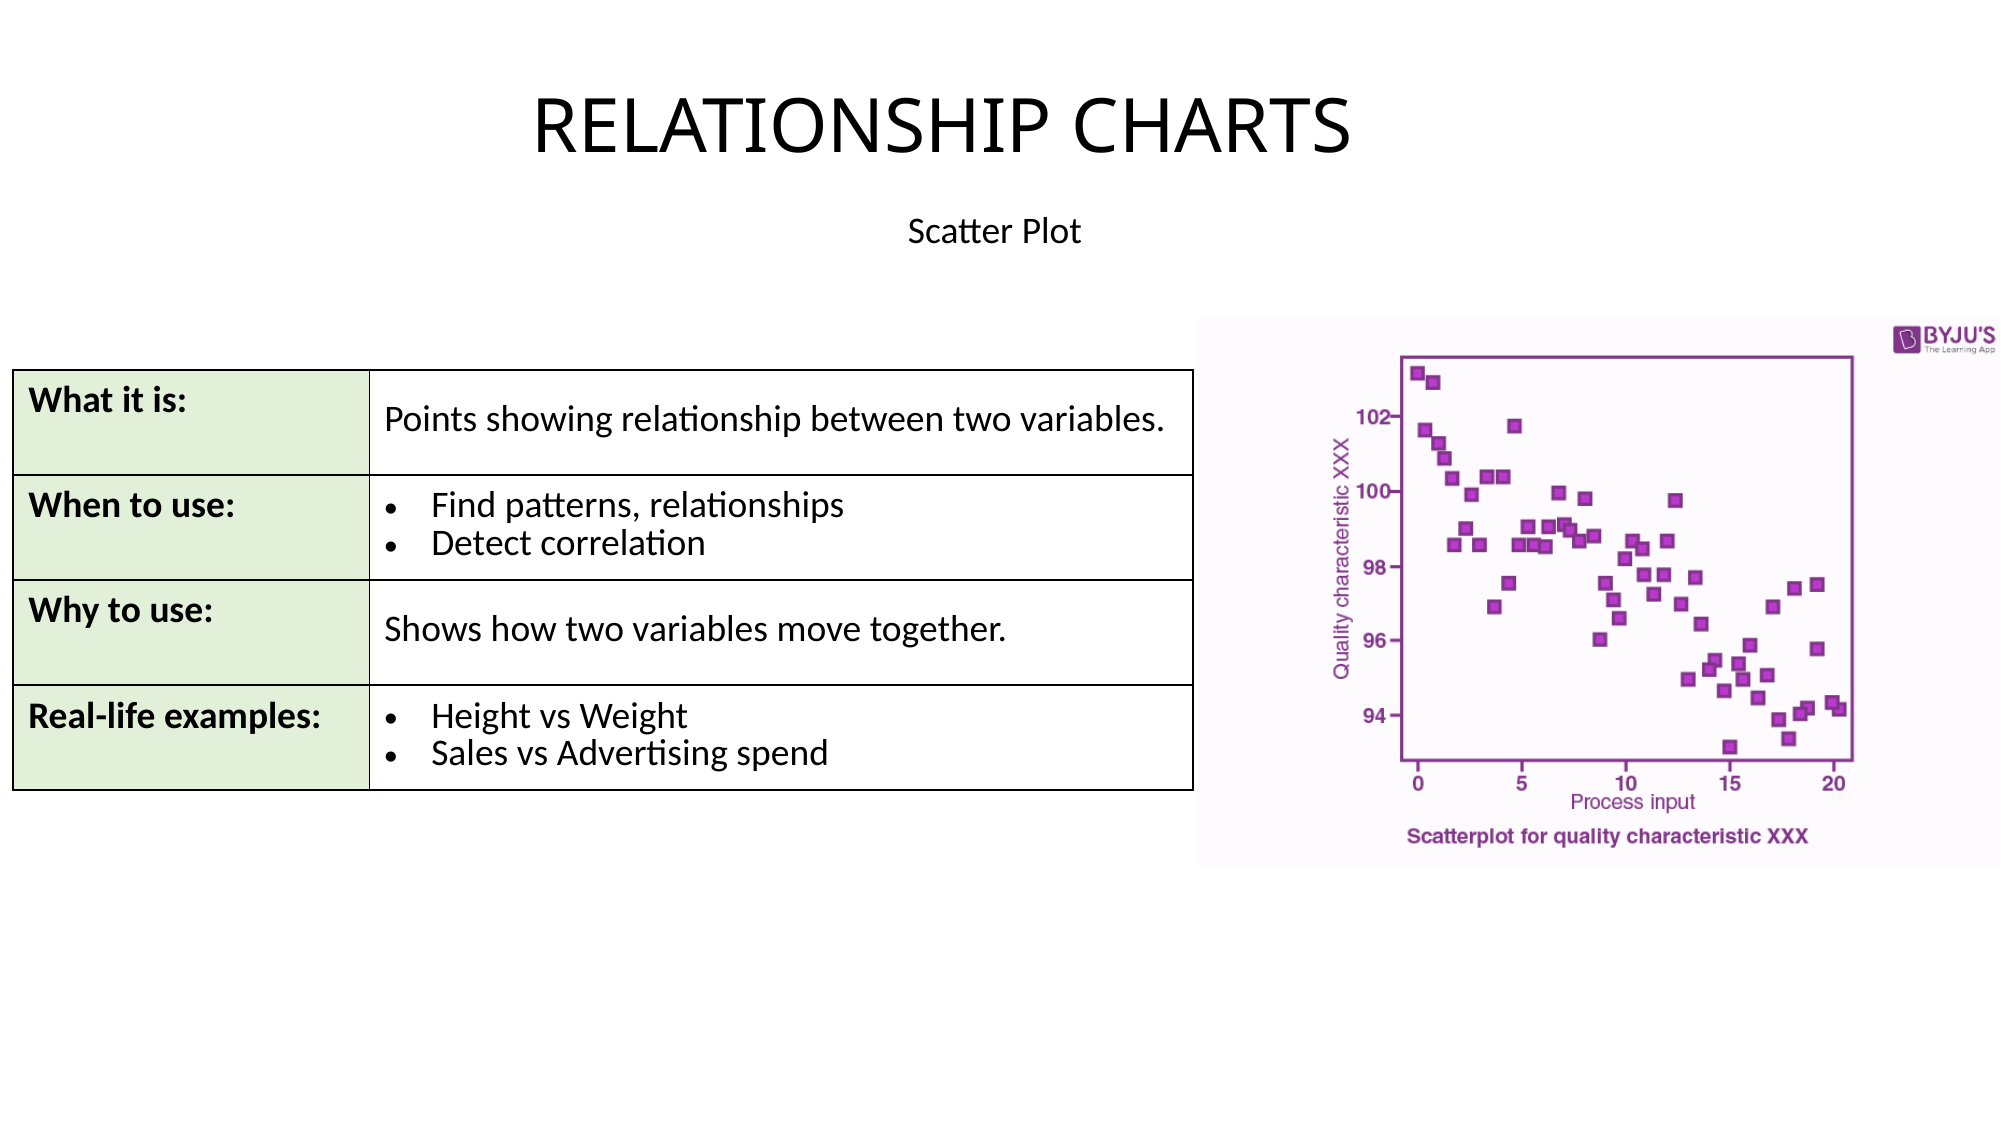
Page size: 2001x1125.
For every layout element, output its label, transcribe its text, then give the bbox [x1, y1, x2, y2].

table_cell Why to use: [14, 581, 369, 684]
table_header What it is: [14, 371, 369, 474]
table_cell Find patterns, relationships Detect correlation [370, 476, 1192, 579]
table_cell Real-life examples: [14, 686, 369, 789]
picture [1197, 318, 2000, 866]
table_cell When to use: [14, 476, 369, 579]
table_header Points showing relationship between two variables. [370, 371, 1192, 474]
text_box Scatter Plot [893, 198, 1107, 258]
text_box RELATIONSHIP CHARTS [517, 70, 1545, 176]
table_cell Height vs Weight Sales vs Advertising spend [370, 686, 1192, 789]
table_cell Shows how two variables move together. [370, 581, 1192, 684]
